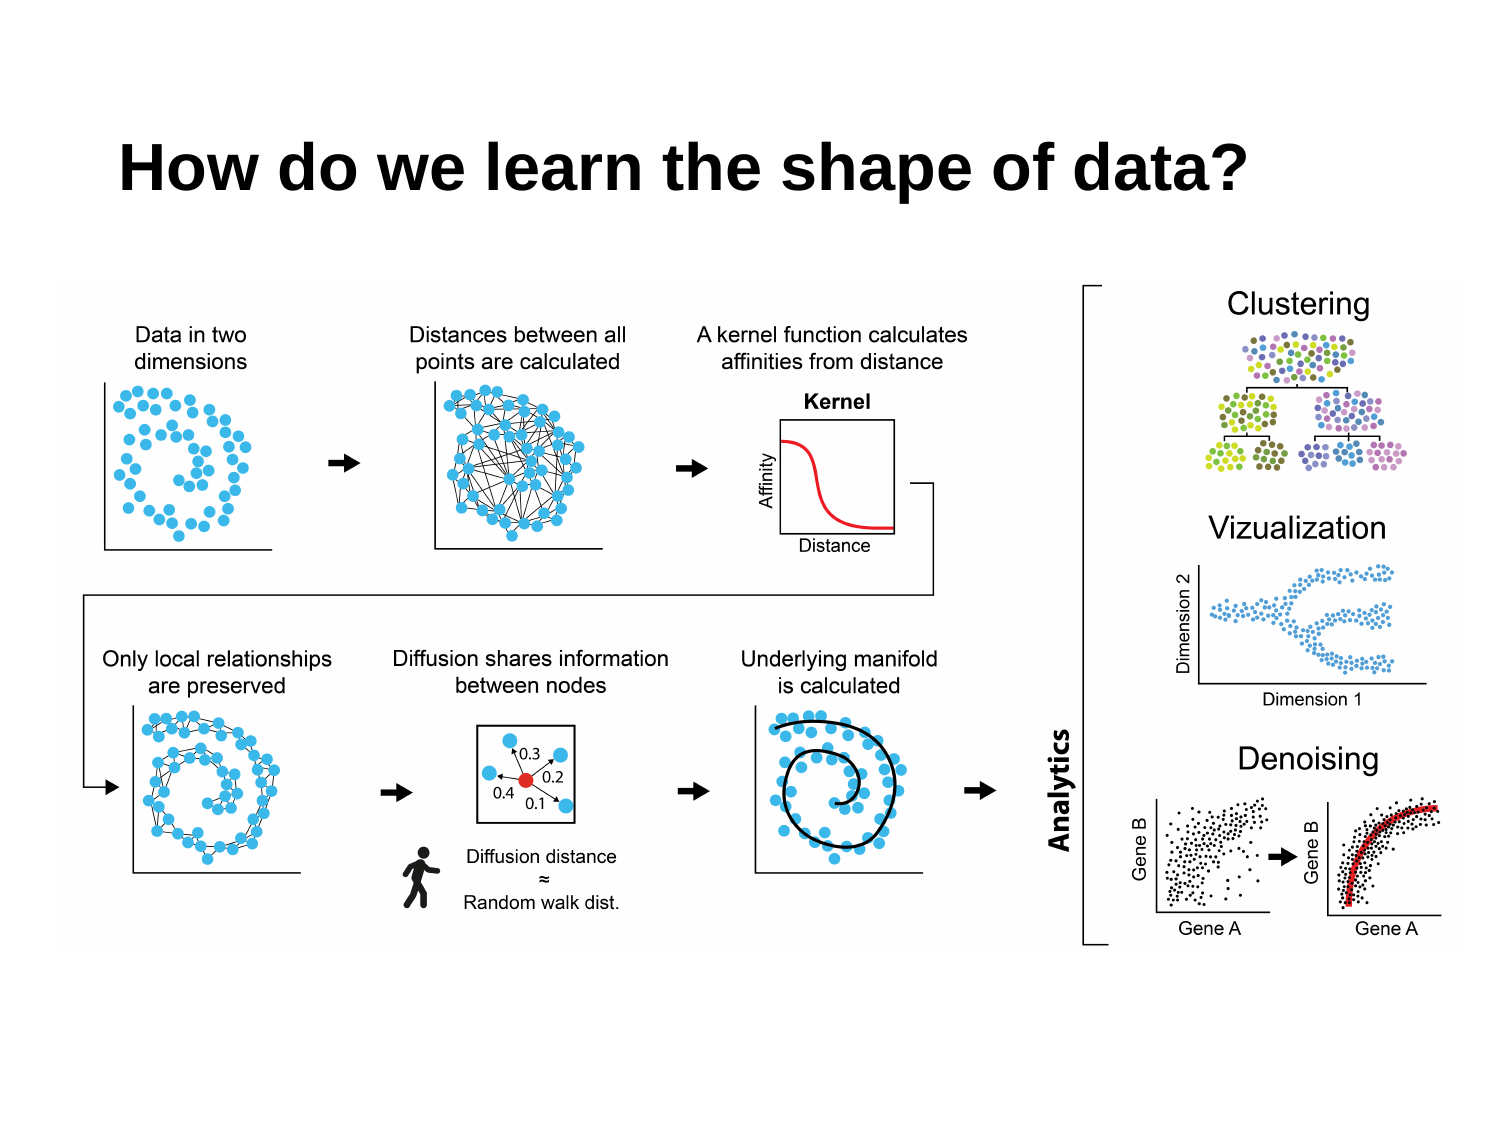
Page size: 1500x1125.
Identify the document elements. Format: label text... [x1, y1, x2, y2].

title How do we learn the shape of data? [103, 59, 1397, 277]
picture [59, 277, 1465, 955]
